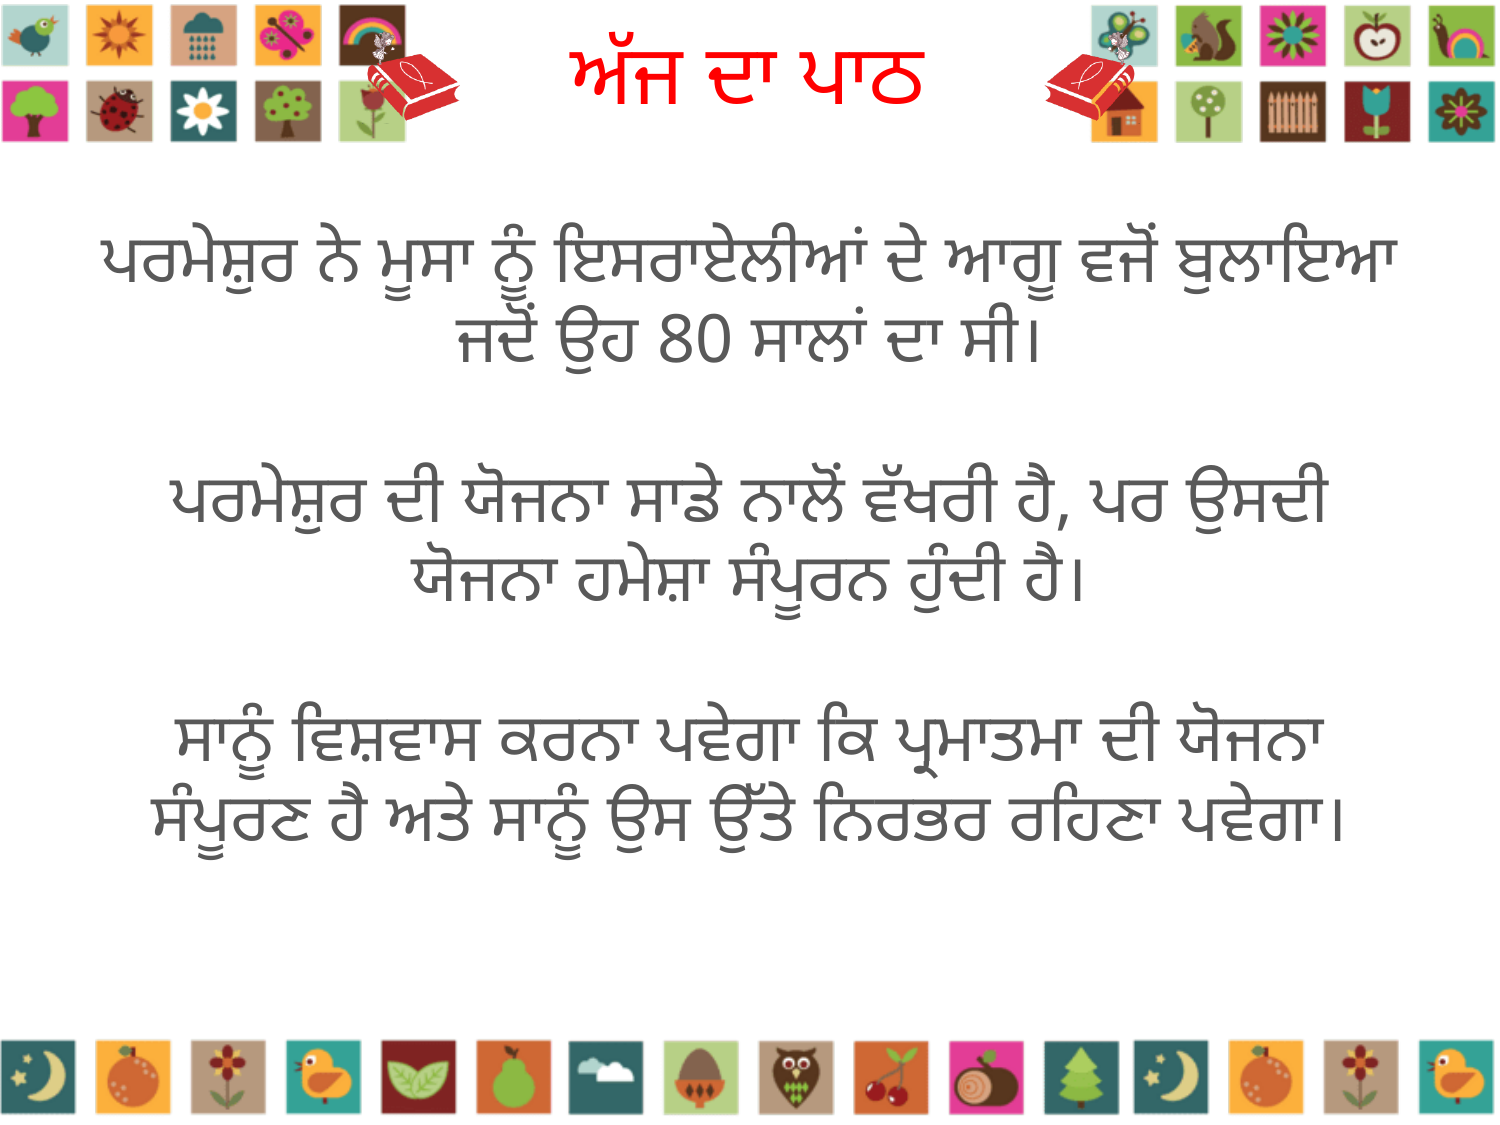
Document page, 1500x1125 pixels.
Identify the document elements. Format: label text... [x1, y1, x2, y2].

picture [1013, 3, 1500, 150]
text_box ਅੱਜ ਦਾ ਪਾਠ [425, 13, 1077, 129]
picture [0, 3, 492, 150]
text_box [0, 1028, 1500, 1118]
text_box ਪਰਮੇਸ਼ੁਰ ਨੇ ਮੂਸਾ ਨੂੰ ਇਸਰਾਏਲੀਆਂ ਦੇ ਆਗੂ ਵਜੋਂ ਬੁਲਾਇਆ ਜਦੋਂ ਉਹ 80 ਸਾਲਾਂ ਦਾ ਸੀ। ਪਰਮੇਸ਼ੁਰ ਦੀ ਯੋਜਨਾ ਸਾਡੇ ਨਾਲੋਂ ਵੱਖਰੀ ਹੈ, ਪਰ ਉਸਦੀ ਯੋਜਨਾ ਹਮੇਸ਼ਾ ਸੰਪੂਰਨ ਹੁੰਦੀ ਹੈ। ਸਾਨੂੰ ਵਿਸ਼ਵਾਸ ਕਰਨਾ ਪਵੇਗਾ ਕਿ ਪ੍ਰਮਾਤਮਾ ਦੀ ਯੋਜਨਾ ਸੰਪੂਰਣ ਹੈ ਅਤੇ ਸਾਨੂੰ ਉਸ ਉੱਤੇ ਨਿਰਭਰ ਰਹਿਣਾ ਪਵੇਗਾ। [76, 208, 1424, 863]
